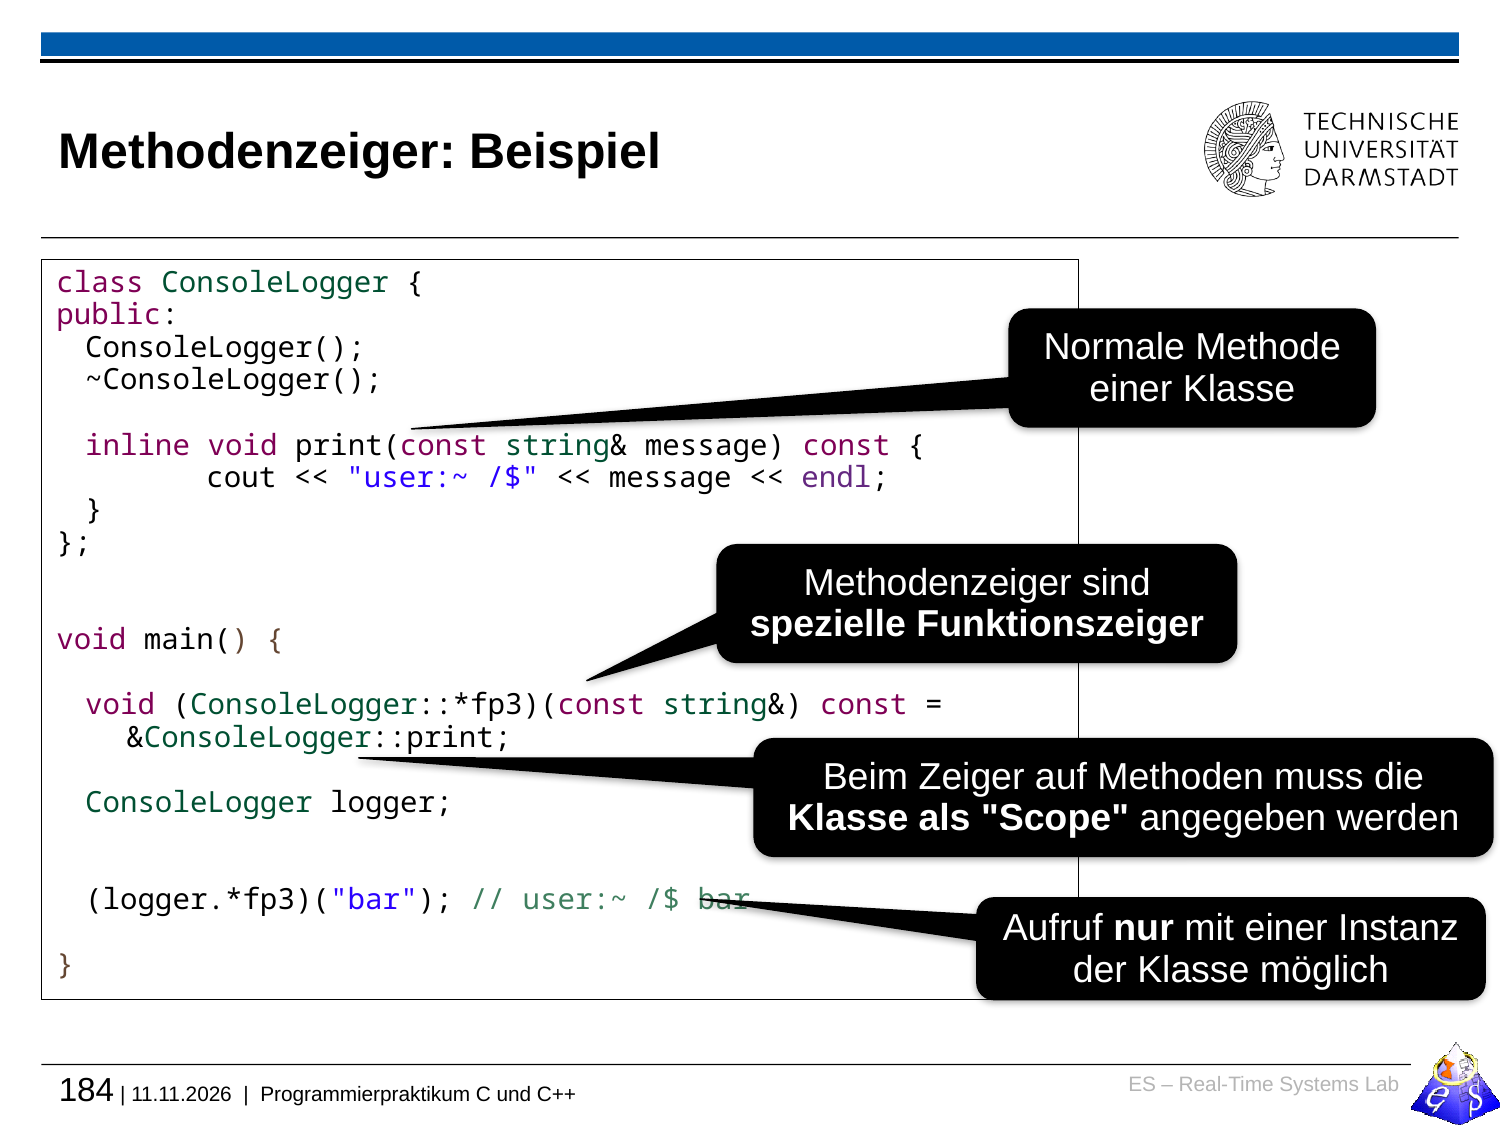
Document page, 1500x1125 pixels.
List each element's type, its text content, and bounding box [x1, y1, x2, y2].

text_box class ConsoleLogger { public: ConsoleLogger(); ~ConsoleLogger(); inline void print(const string& message) const { cout << "user:~ /$" << message << endl; } }; void main() { void (ConsoleLogger::*fp3)(const string&) const = &ConsoleLogger::print; ConsoleLogger logger; (logger.*fp3)("bar"); // user:~ /$ bar } [41, 259, 1079, 1000]
title Methodenzeiger: Beispiel [58, 80, 1187, 218]
picture [1187, 84, 1483, 214]
text_box Aufruf nur mit einer Instanz der Klasse möglich [699, 897, 1486, 1001]
text_box Beim Zeiger auf Methoden muss die Klasse als "Scope" angegeben werden [357, 737, 1494, 858]
text_box Methodenzeiger sind spezielle Funktionszeiger [586, 543, 1238, 682]
picture [1411, 1041, 1500, 1125]
text_box Normale Methode einer Klasse [410, 308, 1377, 430]
